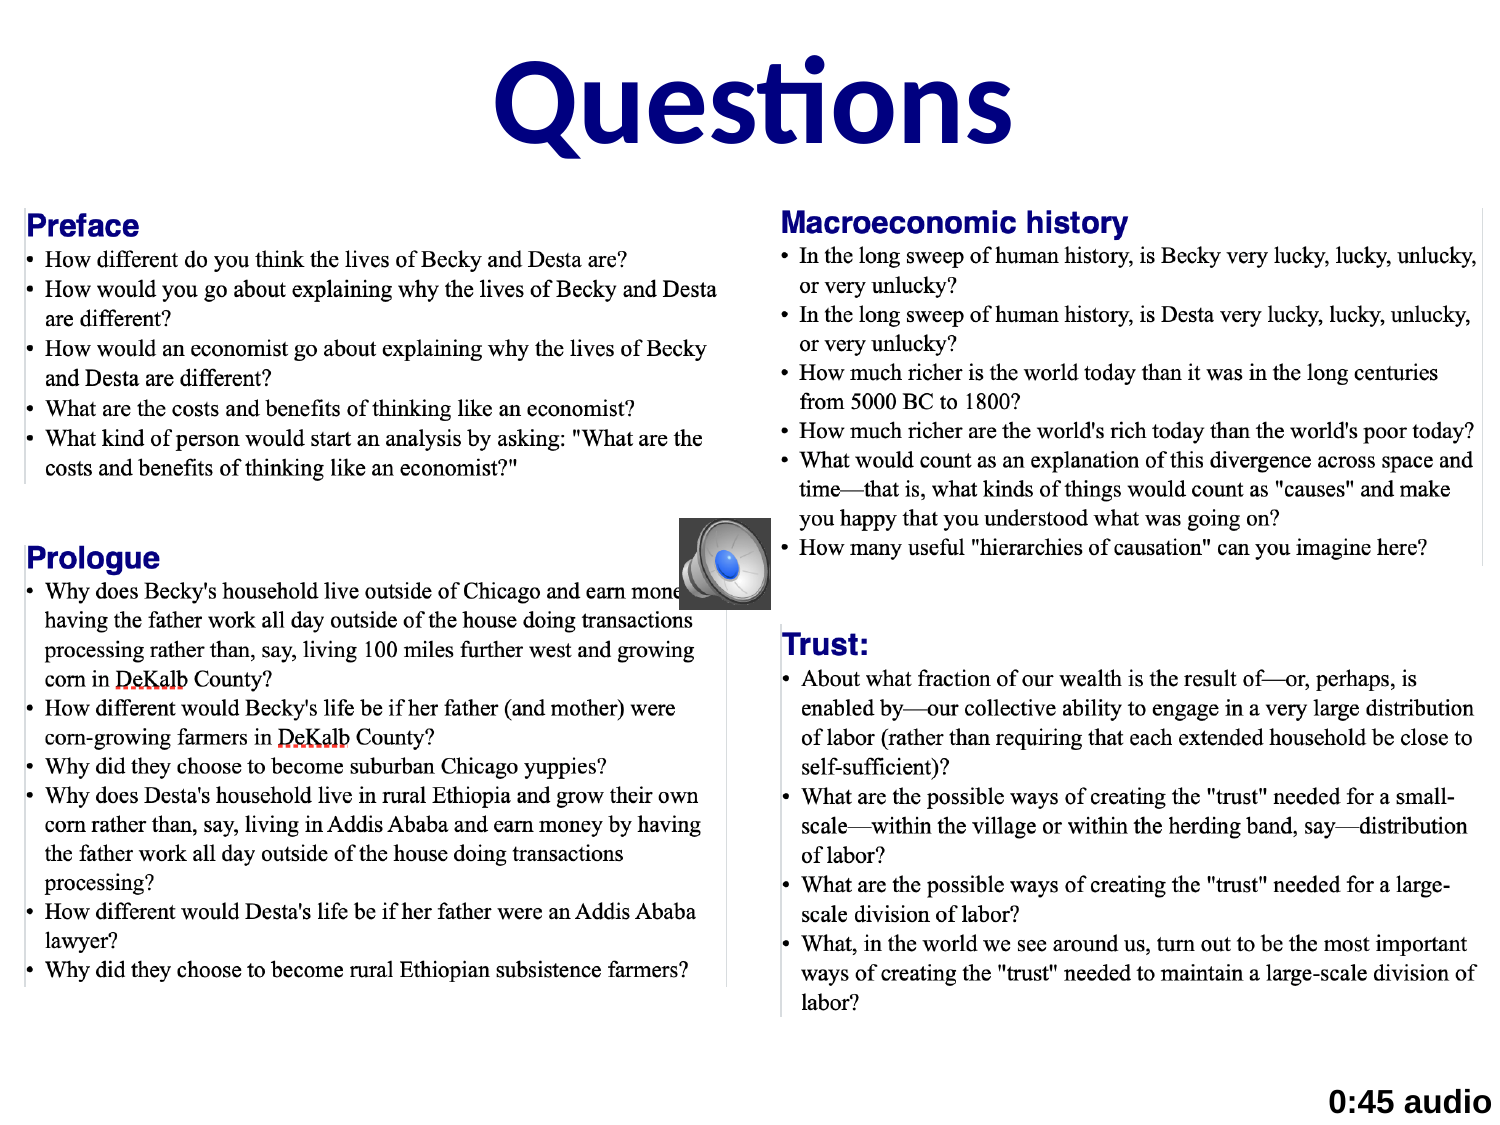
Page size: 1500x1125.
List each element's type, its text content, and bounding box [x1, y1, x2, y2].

picture [24, 516, 773, 987]
picture [24, 208, 727, 484]
picture [780, 624, 1484, 1017]
title Questions [24, 0, 1484, 188]
picture [780, 208, 1484, 567]
text_box 0:45 audio [718, 1072, 1500, 1125]
